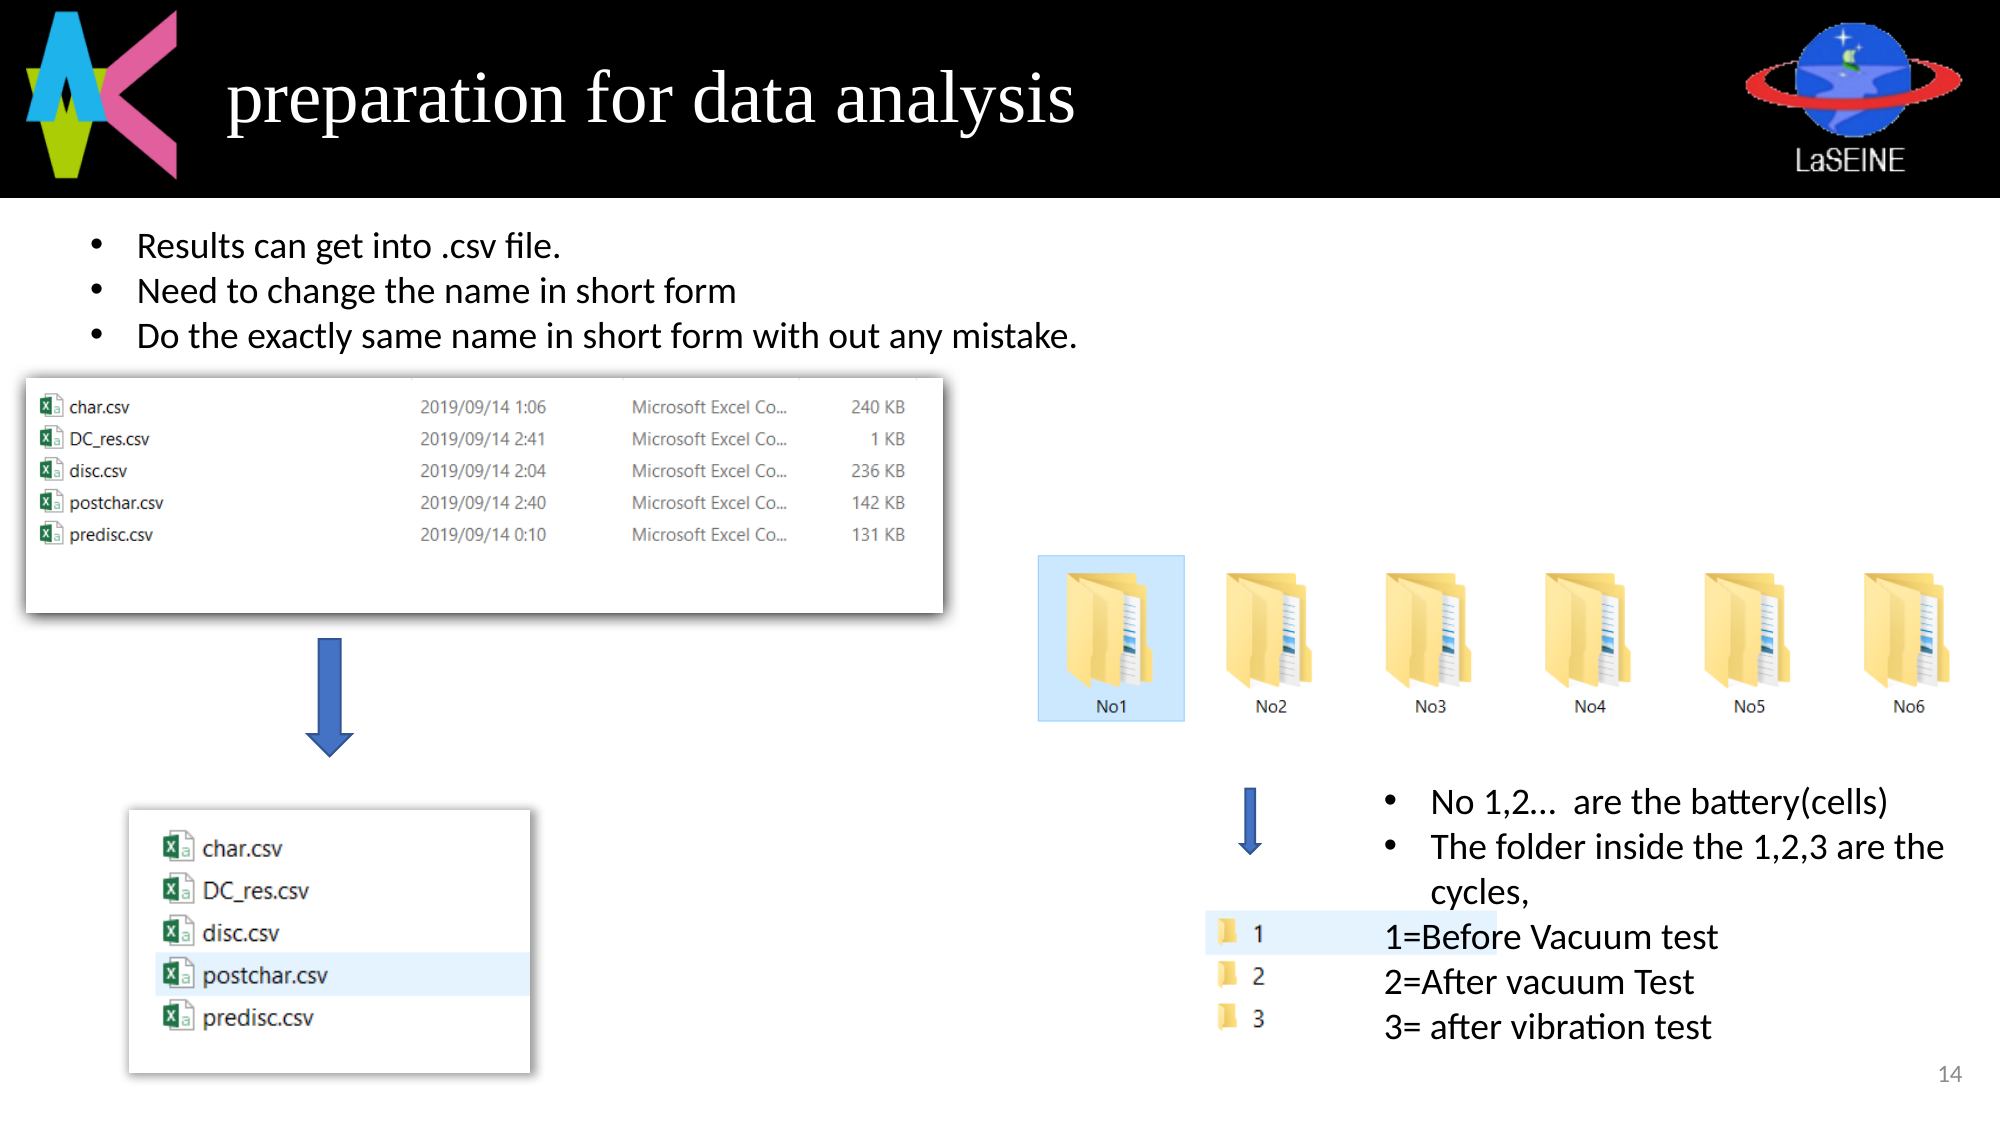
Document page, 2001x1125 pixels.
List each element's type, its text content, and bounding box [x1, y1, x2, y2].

text_box [1789, 0, 2000, 198]
text_box Results can get into .csv file. Need to change the name in short form Do the exactly same name in short form with out any mistake. [75, 213, 1103, 364]
title preparation for data analysis [211, 0, 1789, 198]
picture [1736, 11, 1973, 190]
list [26, 10, 185, 188]
text_box [0, 0, 211, 198]
slide_number 14 [1527, 1055, 1978, 1103]
text_box [1238, 787, 1263, 856]
text_box No 1,2… are the battery(cells) The folder inside the 1,2,3 are the cycles, 1=Before Vacuum test 2=After vacuum Test 3= after vibration test [1368, 769, 2000, 1055]
picture [1020, 545, 1973, 733]
picture [1176, 889, 1497, 1059]
picture [129, 810, 530, 1073]
text_box [305, 638, 355, 758]
picture [26, 378, 943, 613]
